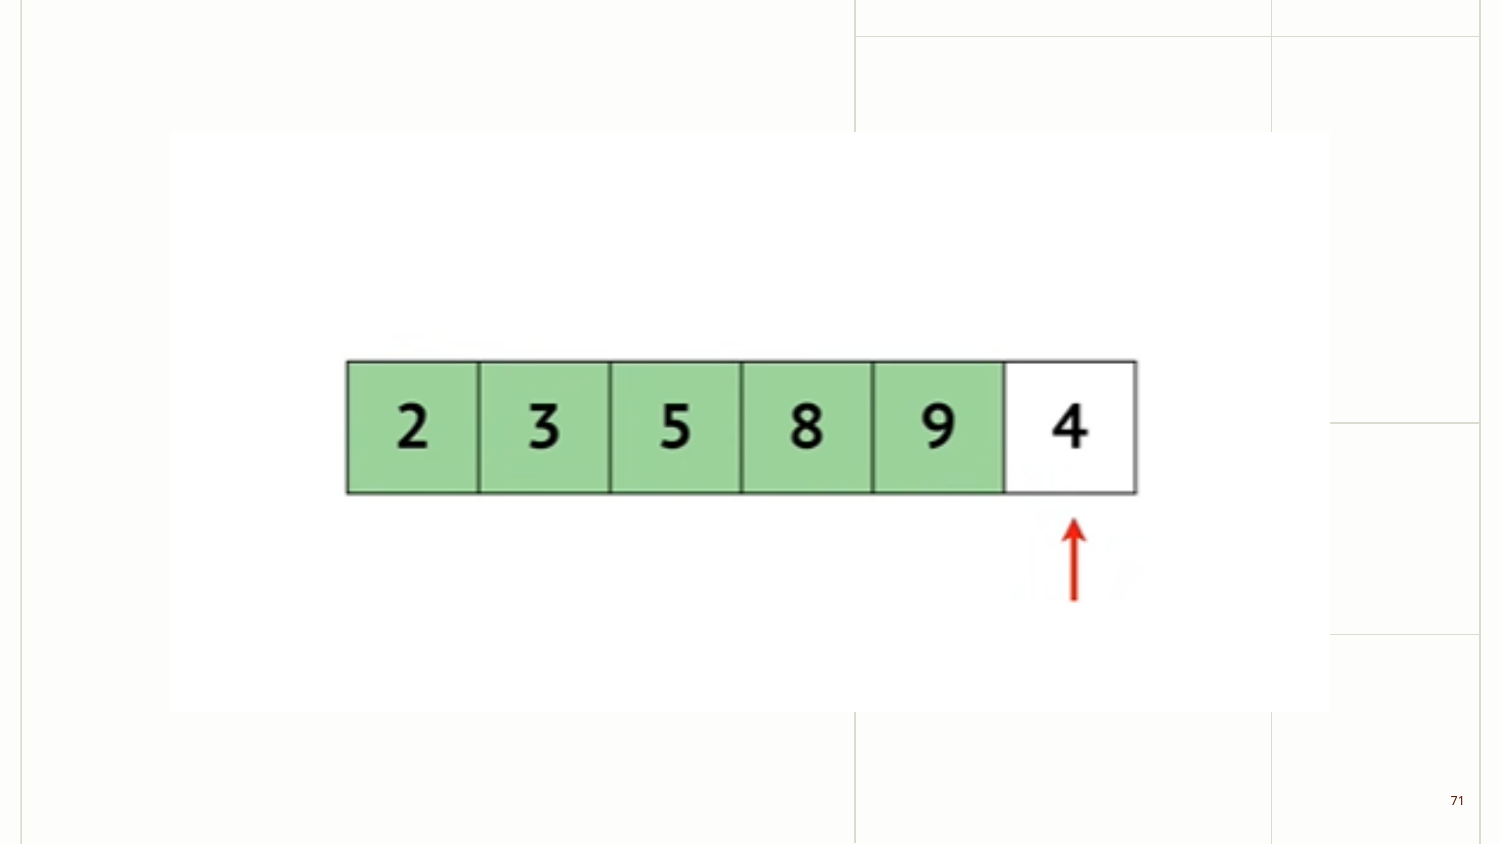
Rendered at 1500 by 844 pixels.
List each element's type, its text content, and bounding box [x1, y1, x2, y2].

slide_number ‹#› [1390, 778, 1481, 843]
picture [170, 131, 1330, 712]
